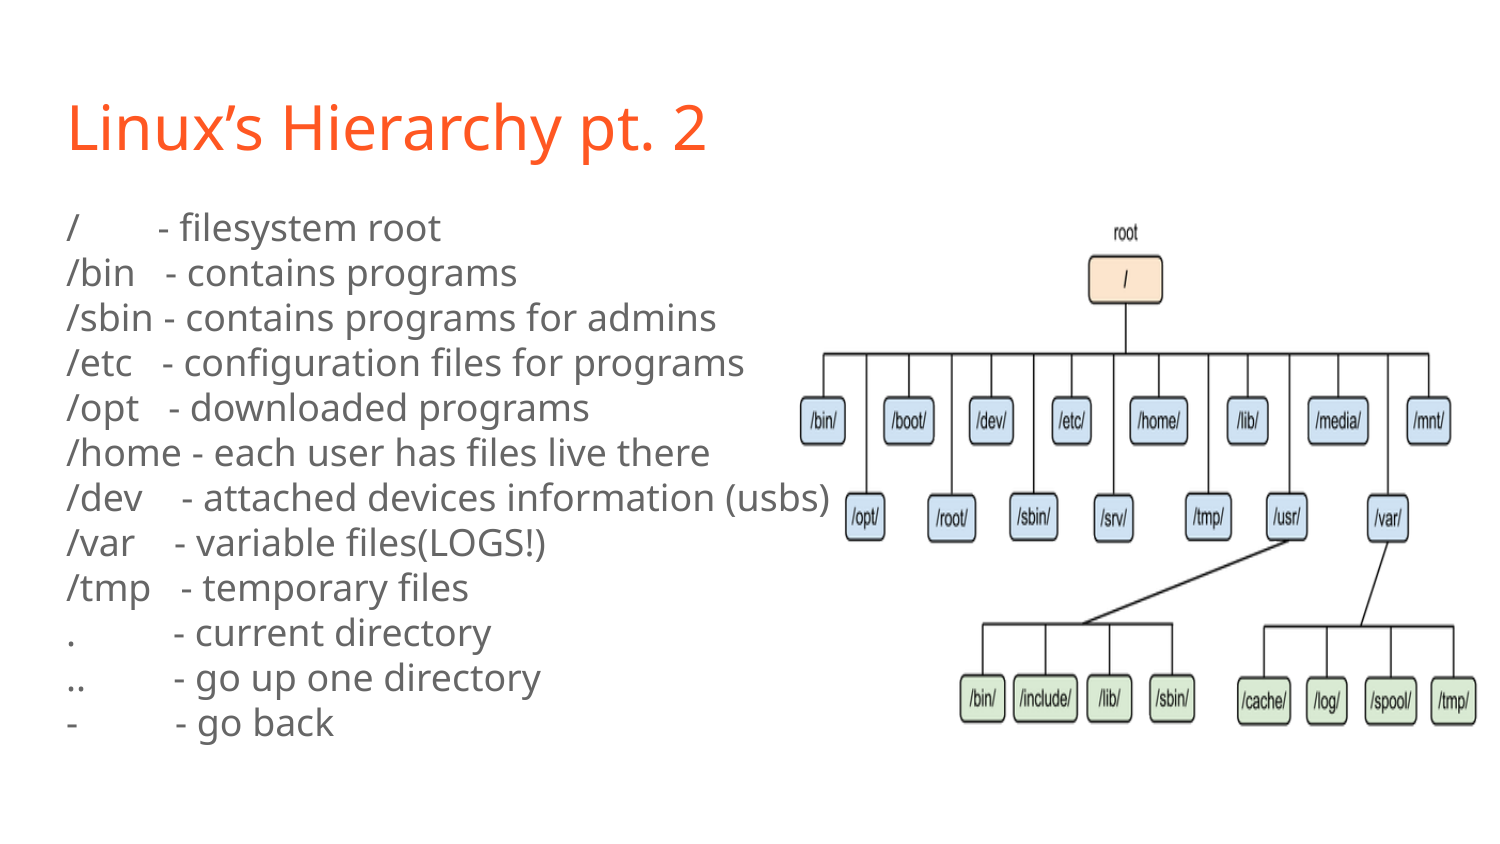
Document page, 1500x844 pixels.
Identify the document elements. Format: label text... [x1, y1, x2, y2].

title Linux’s Hierarchy pt. 2 [51, 72, 1449, 167]
picture [783, 188, 1488, 750]
list / - filesystem root /bin - contains programs /sbin - contains programs for admins /etc - configuration files for programs /opt - downloaded programs /home - each user has files live there /dev - attached devices information (usbs) /var - variable files(LOGS!) /tmp - temporary files . - current directory .. - go up one directory - - go back [51, 189, 781, 750]
